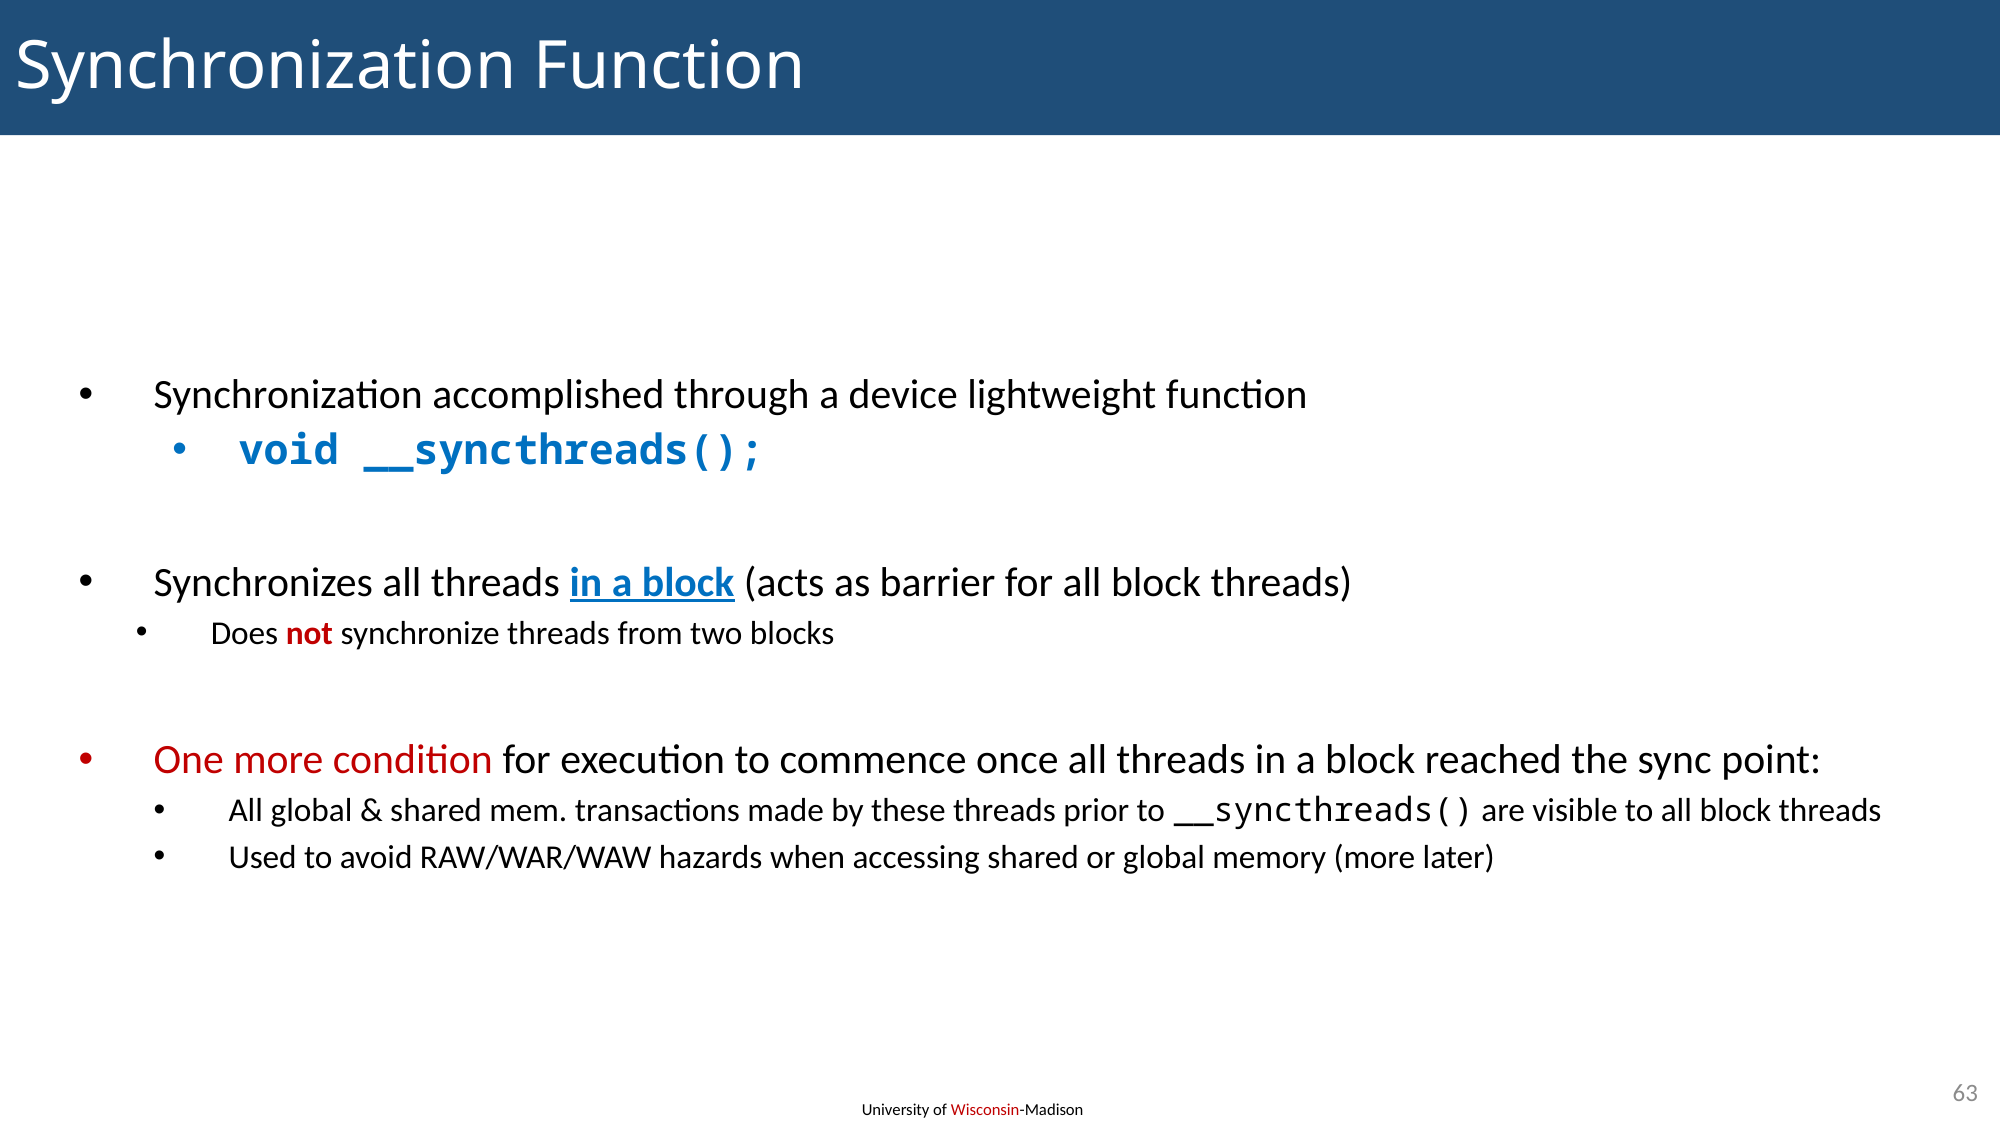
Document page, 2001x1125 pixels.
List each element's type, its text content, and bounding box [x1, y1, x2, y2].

list Synchronization accomplished through a device lightweight function void __syncthreads(); Synchronizes all threads in a block (acts as barrier for all block threads) Does not synchronize threads from two blocks One more condition for execution to commence once all threads in a block reached the sync point: All global & shared mem. transactions made by these threads prior to __syncthreads() are visible to all block threads Used to avoid RAW/WAR/WAW hazards when accessing shared or global memory (more later) [63, 228, 1907, 1035]
slide_number 63 [1879, 1069, 1994, 1114]
title Synchronization Function [0, 0, 2000, 136]
